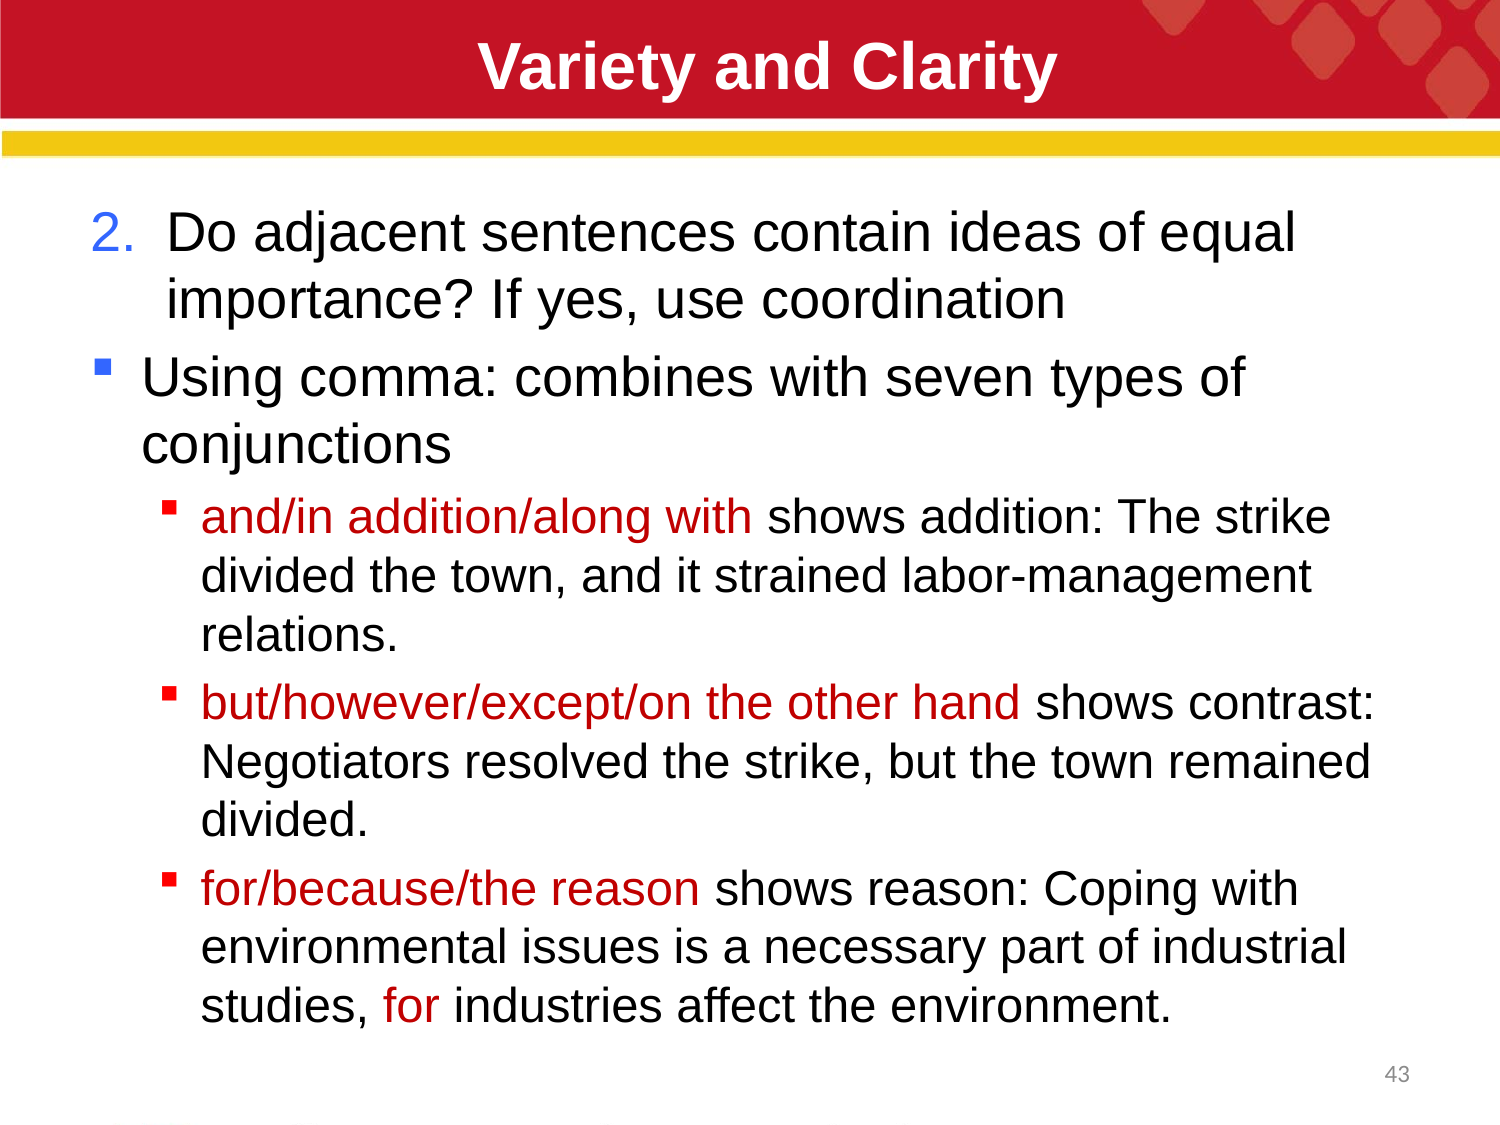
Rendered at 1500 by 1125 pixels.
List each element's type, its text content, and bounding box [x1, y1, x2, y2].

list Do adjacent sentences contain ideas of equal importance? If yes, use coordination Using comma: combines with seven types of conjunctions and/in addition/along with shows addition: The strike divided the town, and it strained labor-management relations. but/however/except/on the other hand shows contrast: Negotiators resolved the strike, but the town remained divided. for/because/the reason shows reason: Coping with environmental issues is a necessary part of industrial studies, for industries affect the environment. [75, 187, 1463, 1043]
picture [0, 0, 1500, 1125]
slide_number 43 [1074, 1042, 1425, 1103]
title Variety and Clarity [75, 12, 1463, 113]
